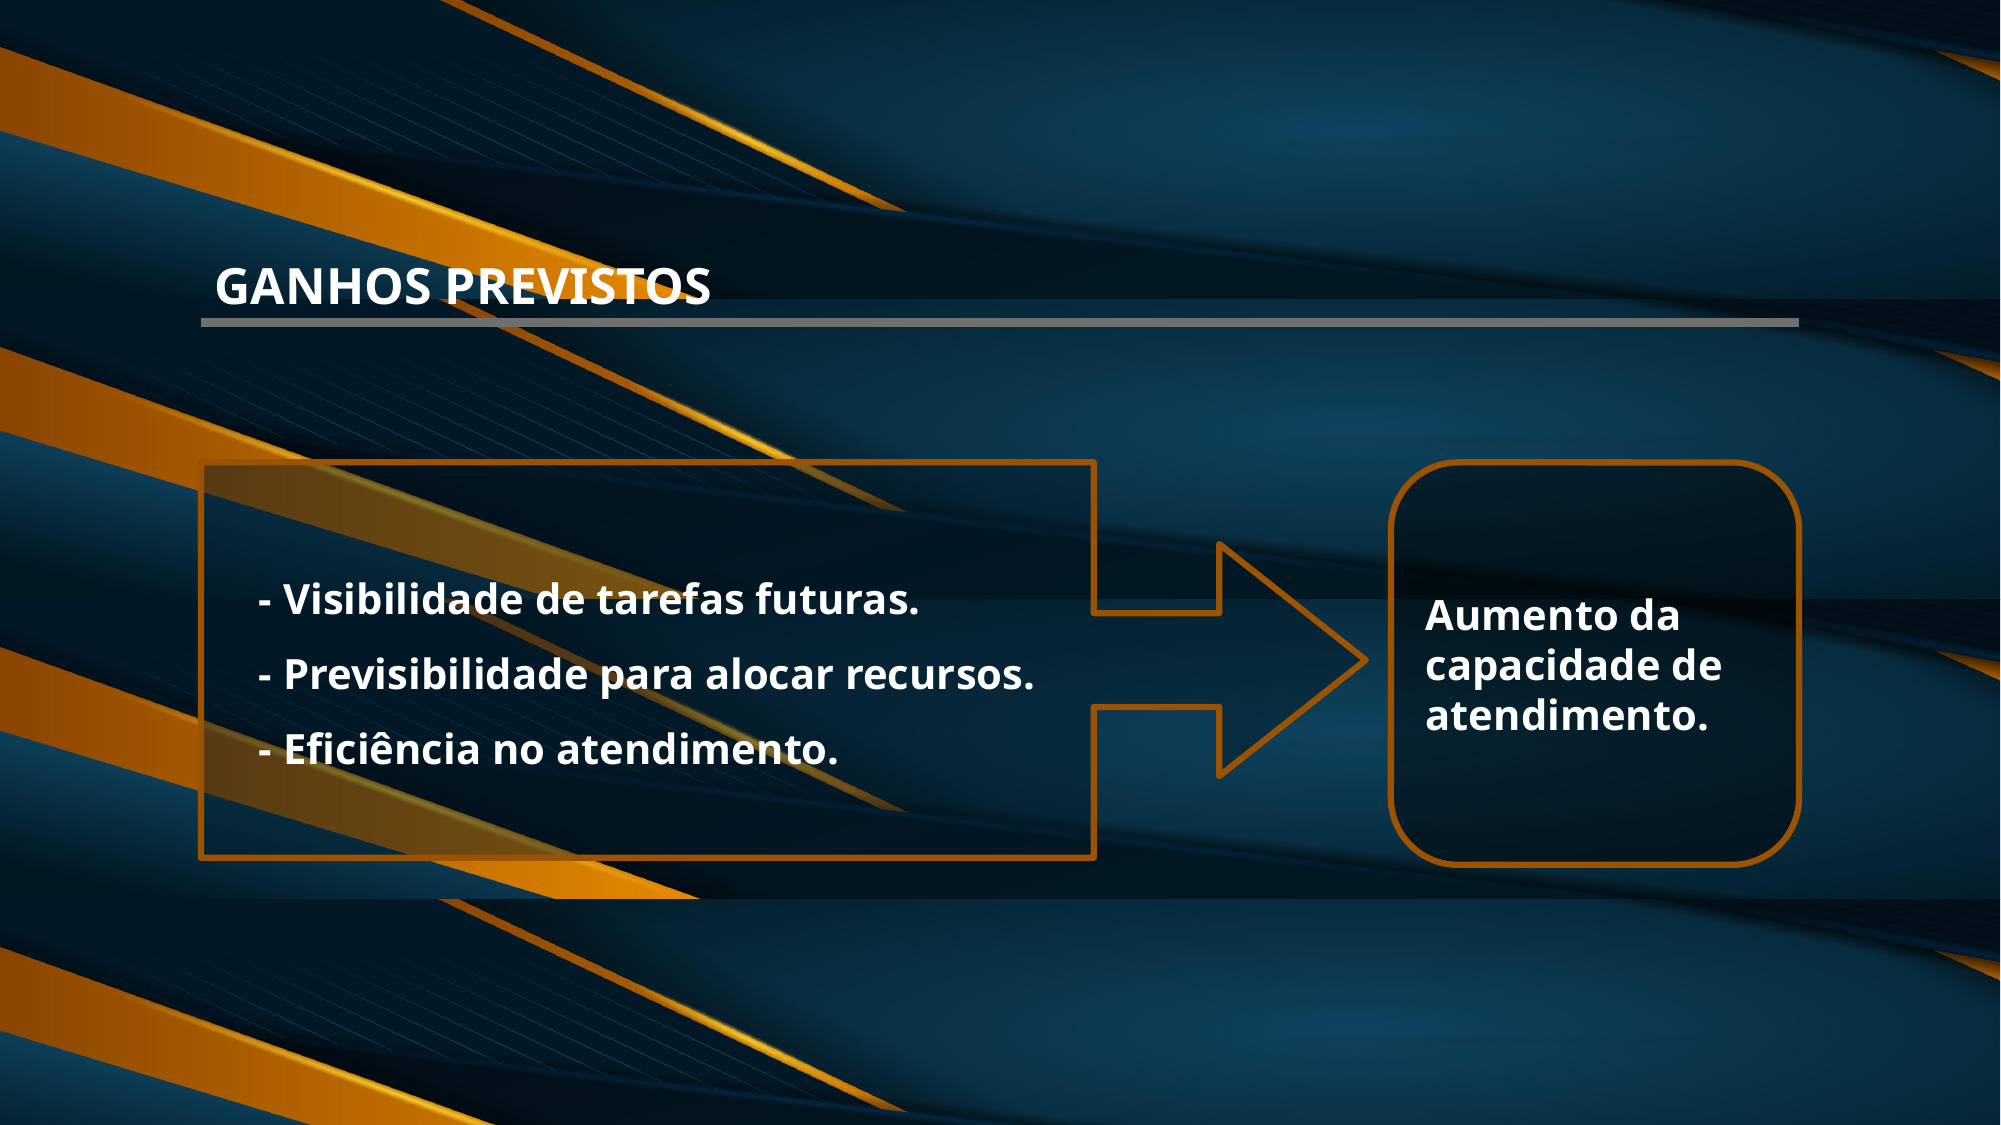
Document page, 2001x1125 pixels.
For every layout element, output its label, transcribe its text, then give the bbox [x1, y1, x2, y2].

picture [0, 0, 2001, 1125]
text_box GANHOS PREVISTOS [199, 226, 854, 324]
text_box - Visibilidade de tarefas futuras. - Previsibilidade para alocar recursos. - Eficiência no atendimento. [200, 462, 1366, 858]
text_box Aumento da capacidade de atendimento. [1390, 462, 1800, 865]
